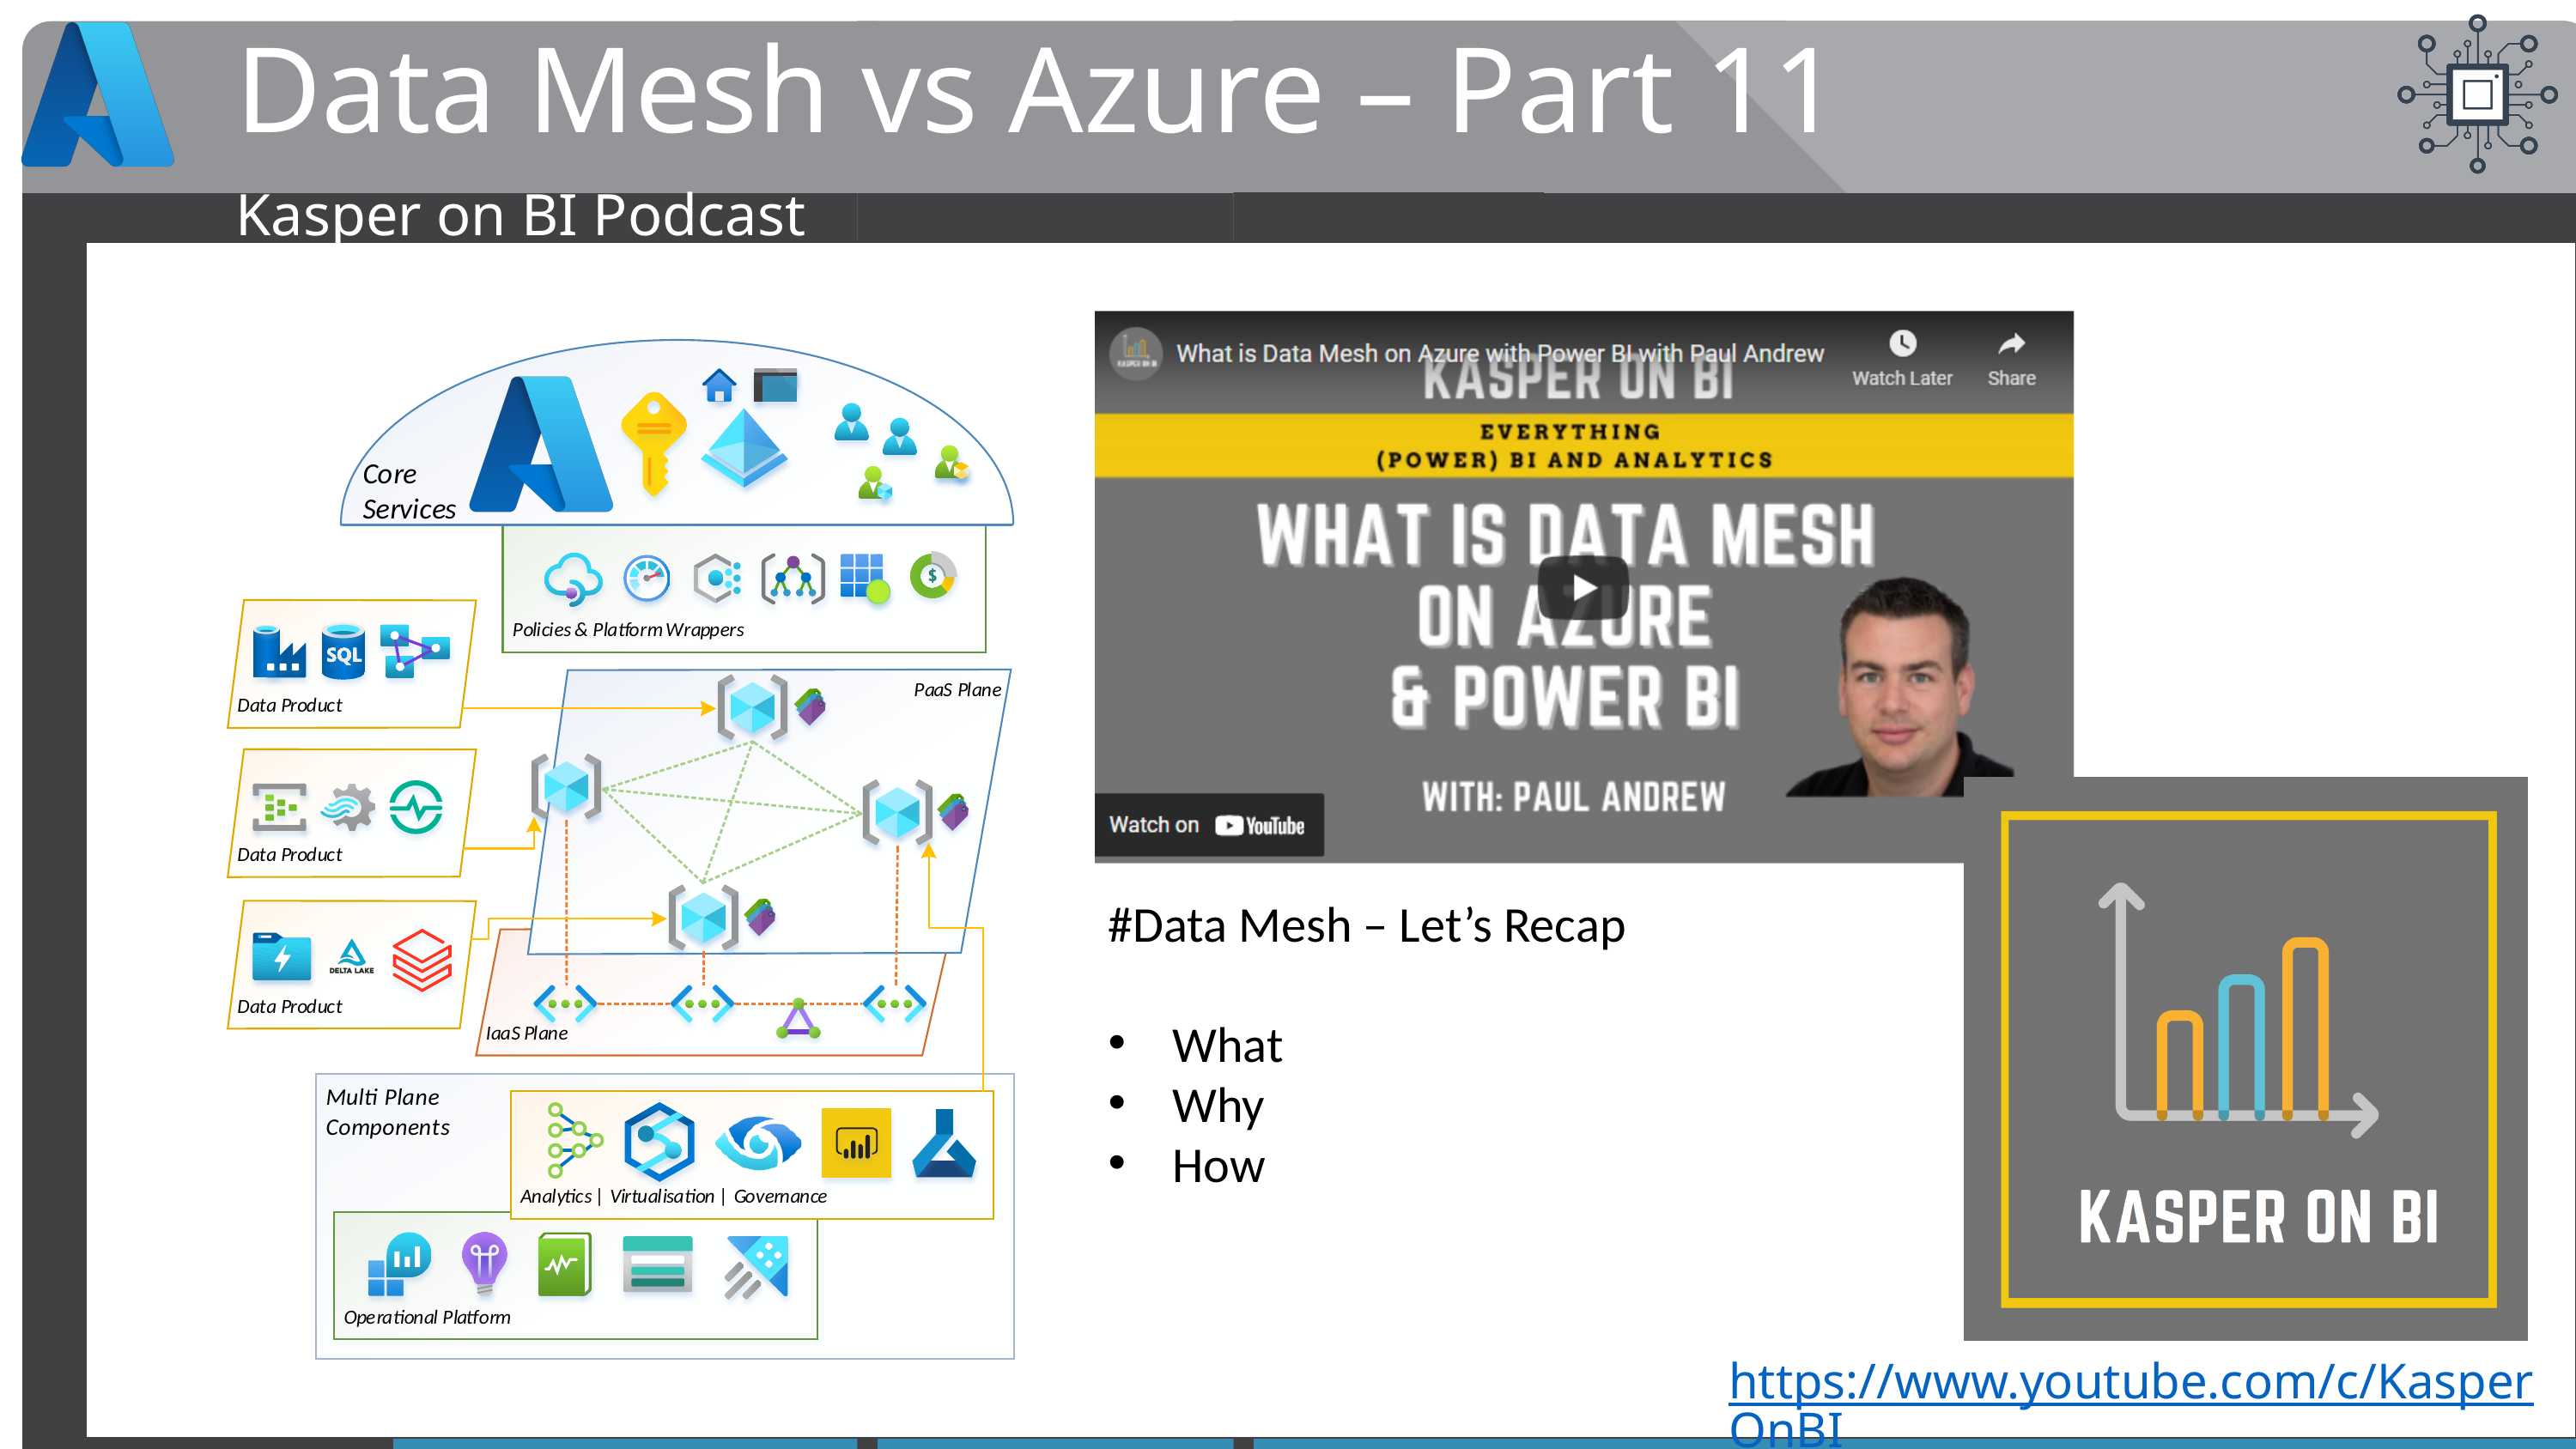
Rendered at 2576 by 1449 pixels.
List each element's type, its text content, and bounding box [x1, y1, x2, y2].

picture [222, 335, 1063, 1361]
text_box #Data Mesh – Let’s Recap What Why How [1095, 885, 1964, 1199]
title Data Mesh vs Azure – Part 11 [222, 24, 2361, 162]
picture [2396, 12, 2561, 176]
list Kasper on BI Podcast [222, 179, 2559, 243]
text_box https://www.youtube.com/c/KasperOnBI [1716, 1344, 2556, 1423]
picture [1095, 310, 2528, 1341]
